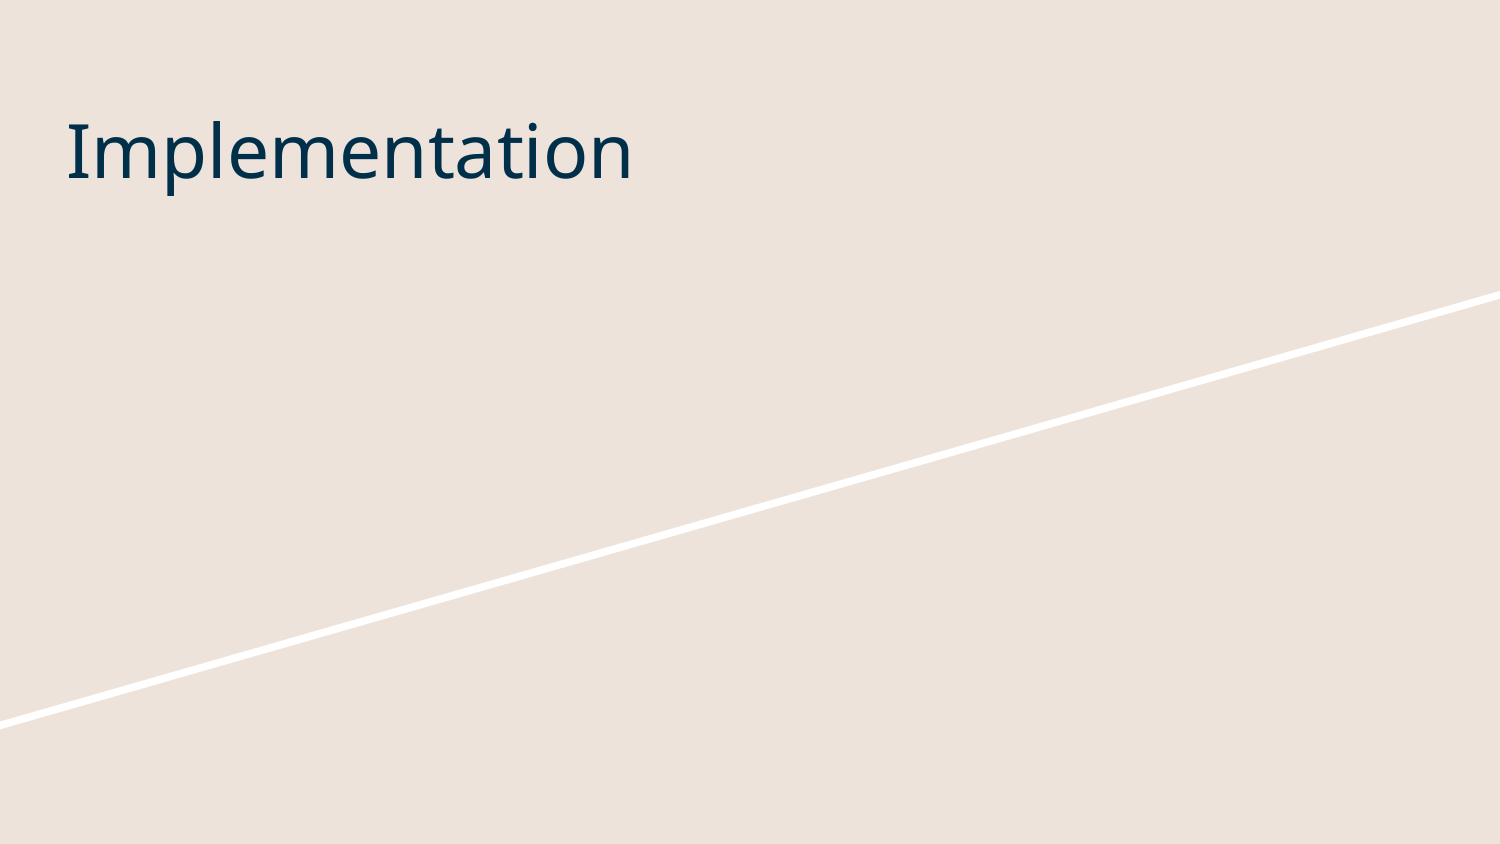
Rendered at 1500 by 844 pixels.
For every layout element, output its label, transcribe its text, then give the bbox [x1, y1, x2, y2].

title Implementation [51, 88, 1449, 299]
